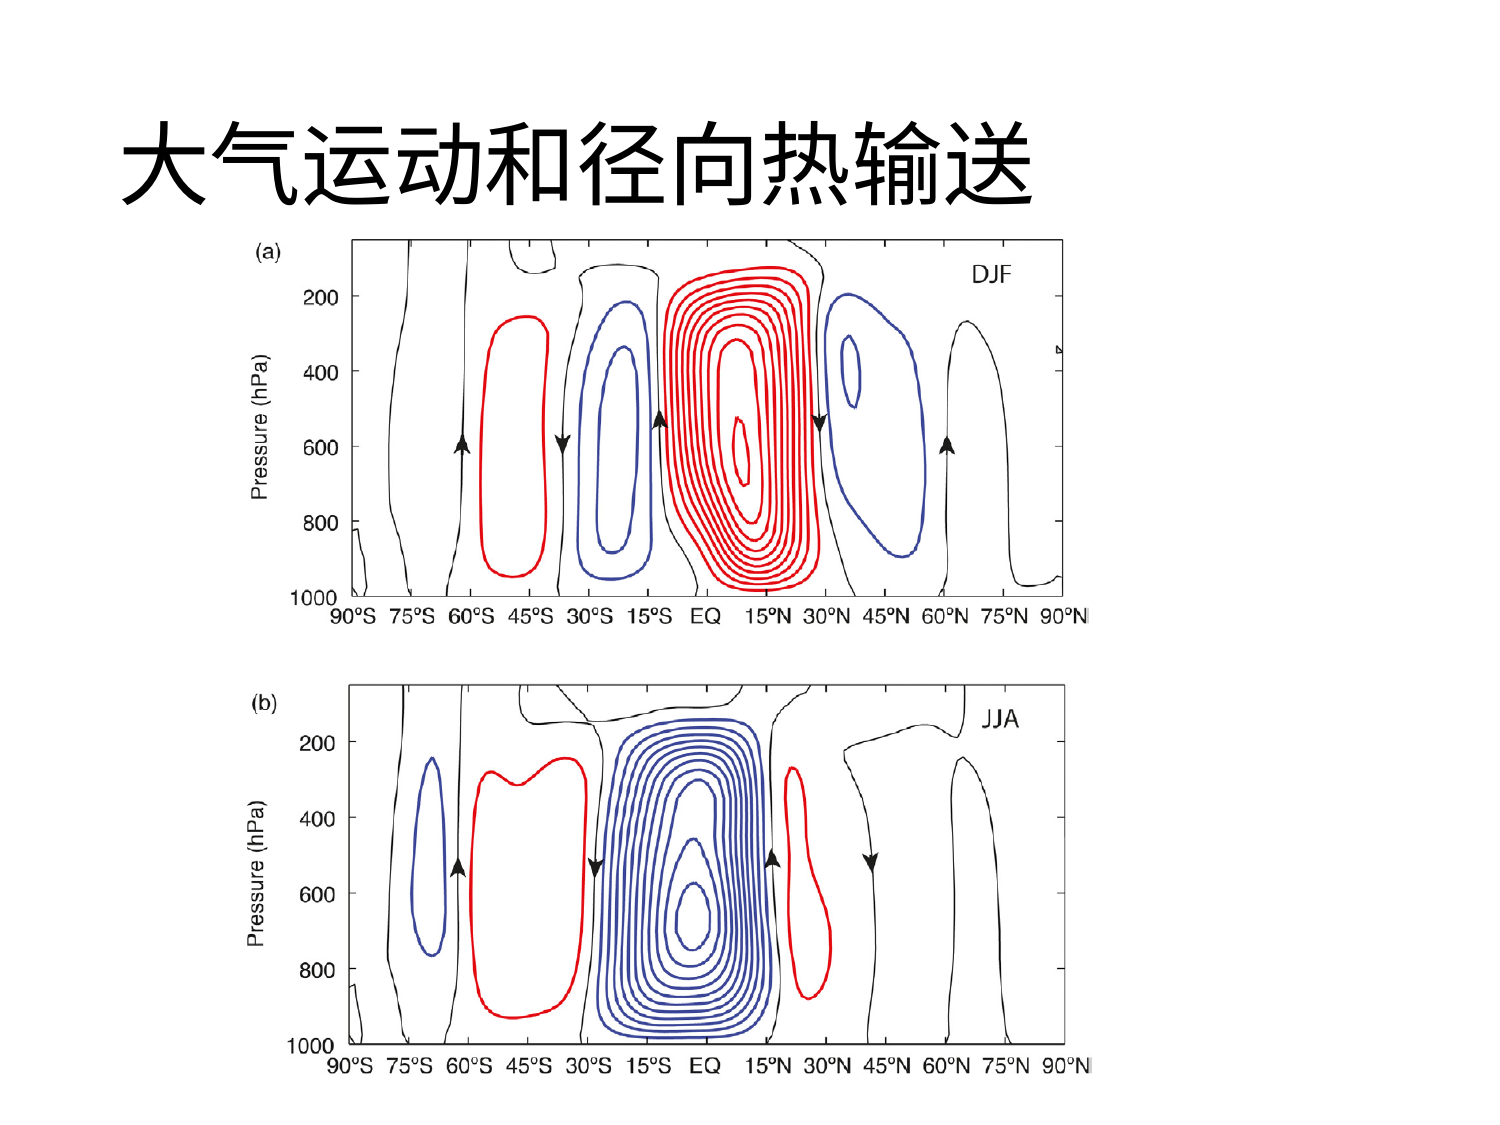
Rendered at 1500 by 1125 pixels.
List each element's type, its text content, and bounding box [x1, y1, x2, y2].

picture [232, 223, 1095, 634]
picture [232, 674, 1095, 1084]
title 大气运动和径向热输送 [103, 59, 1397, 278]
